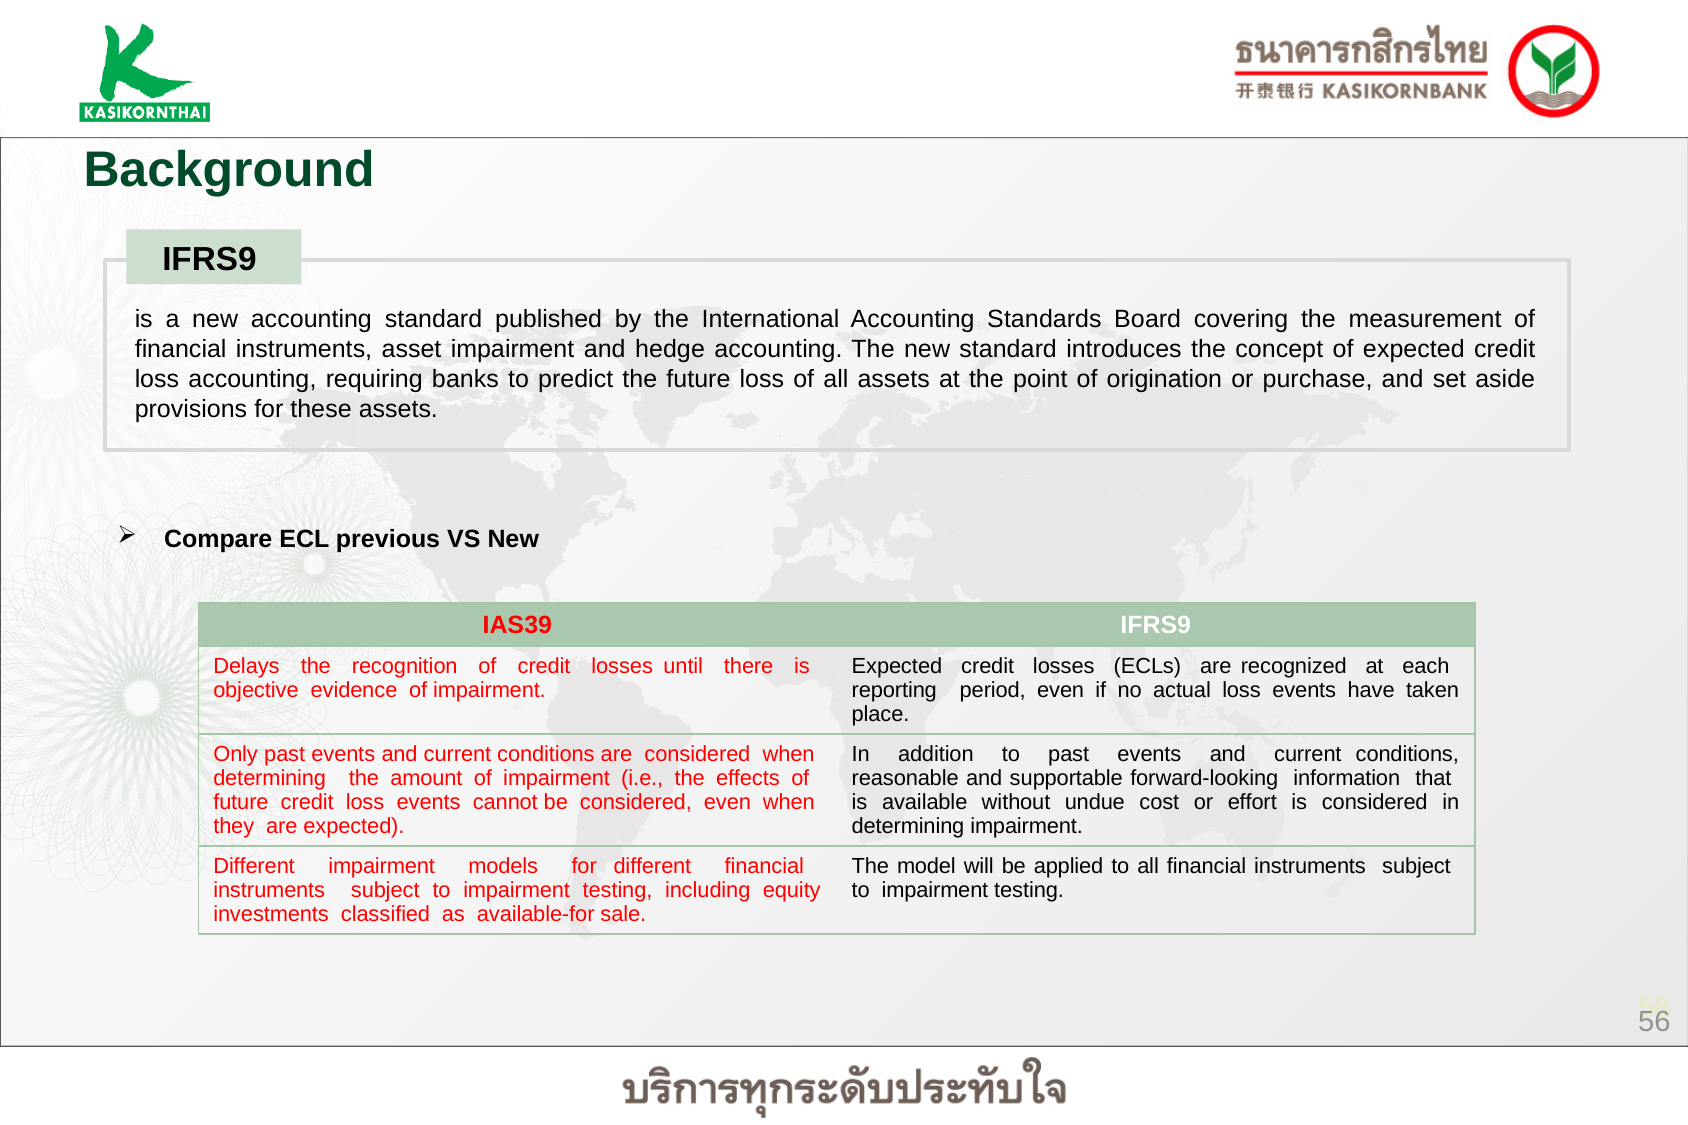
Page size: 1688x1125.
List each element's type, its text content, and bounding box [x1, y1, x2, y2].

table_cell In addition to past events and current conditions, reasonable and supportable forward-looking information that is available without undue cost or effort is considered in determining impairment. [837, 735, 1474, 845]
table_cell Only past events and current conditions are considered when determining the amount of impairment (i.e., the effects of future credit loss events cannot be considered, even when they are expected). [199, 735, 837, 845]
picture [1233, 23, 1601, 120]
text_box IFRS9 [126, 229, 302, 285]
table_header IFRS9 [837, 604, 1474, 645]
text_box Compare ECL previous VS New [100, 512, 667, 563]
table_cell The model will be applied to all financial instruments subject to impairment testing. [837, 847, 1474, 933]
text_box is a new accounting standard published by the International Accounting Standards Board covering the measurement of financial instruments, asset impairment and hedge accounting. The new standard introduces the concept of expected credit loss accounting, requiring banks to predict the future loss of all assets at the point of origination or purchase, and set aside provisions for these assets. [103, 258, 1571, 452]
table_cell Delays the recognition of credit losses until there is objective evidence of impairment. [199, 647, 837, 733]
picture [79, 23, 210, 122]
text_box Background [67, 135, 721, 198]
picture [0, 1049, 1688, 1125]
table_header IAS39 [199, 604, 837, 645]
table_cell Different impairment models for different financial instruments subject to impairment testing, including equity investments classified as available-for sale. [199, 847, 837, 933]
table_cell Expected credit losses (ECLs) are recognized at each reporting period, even if no actual loss events have taken place. [837, 647, 1474, 733]
